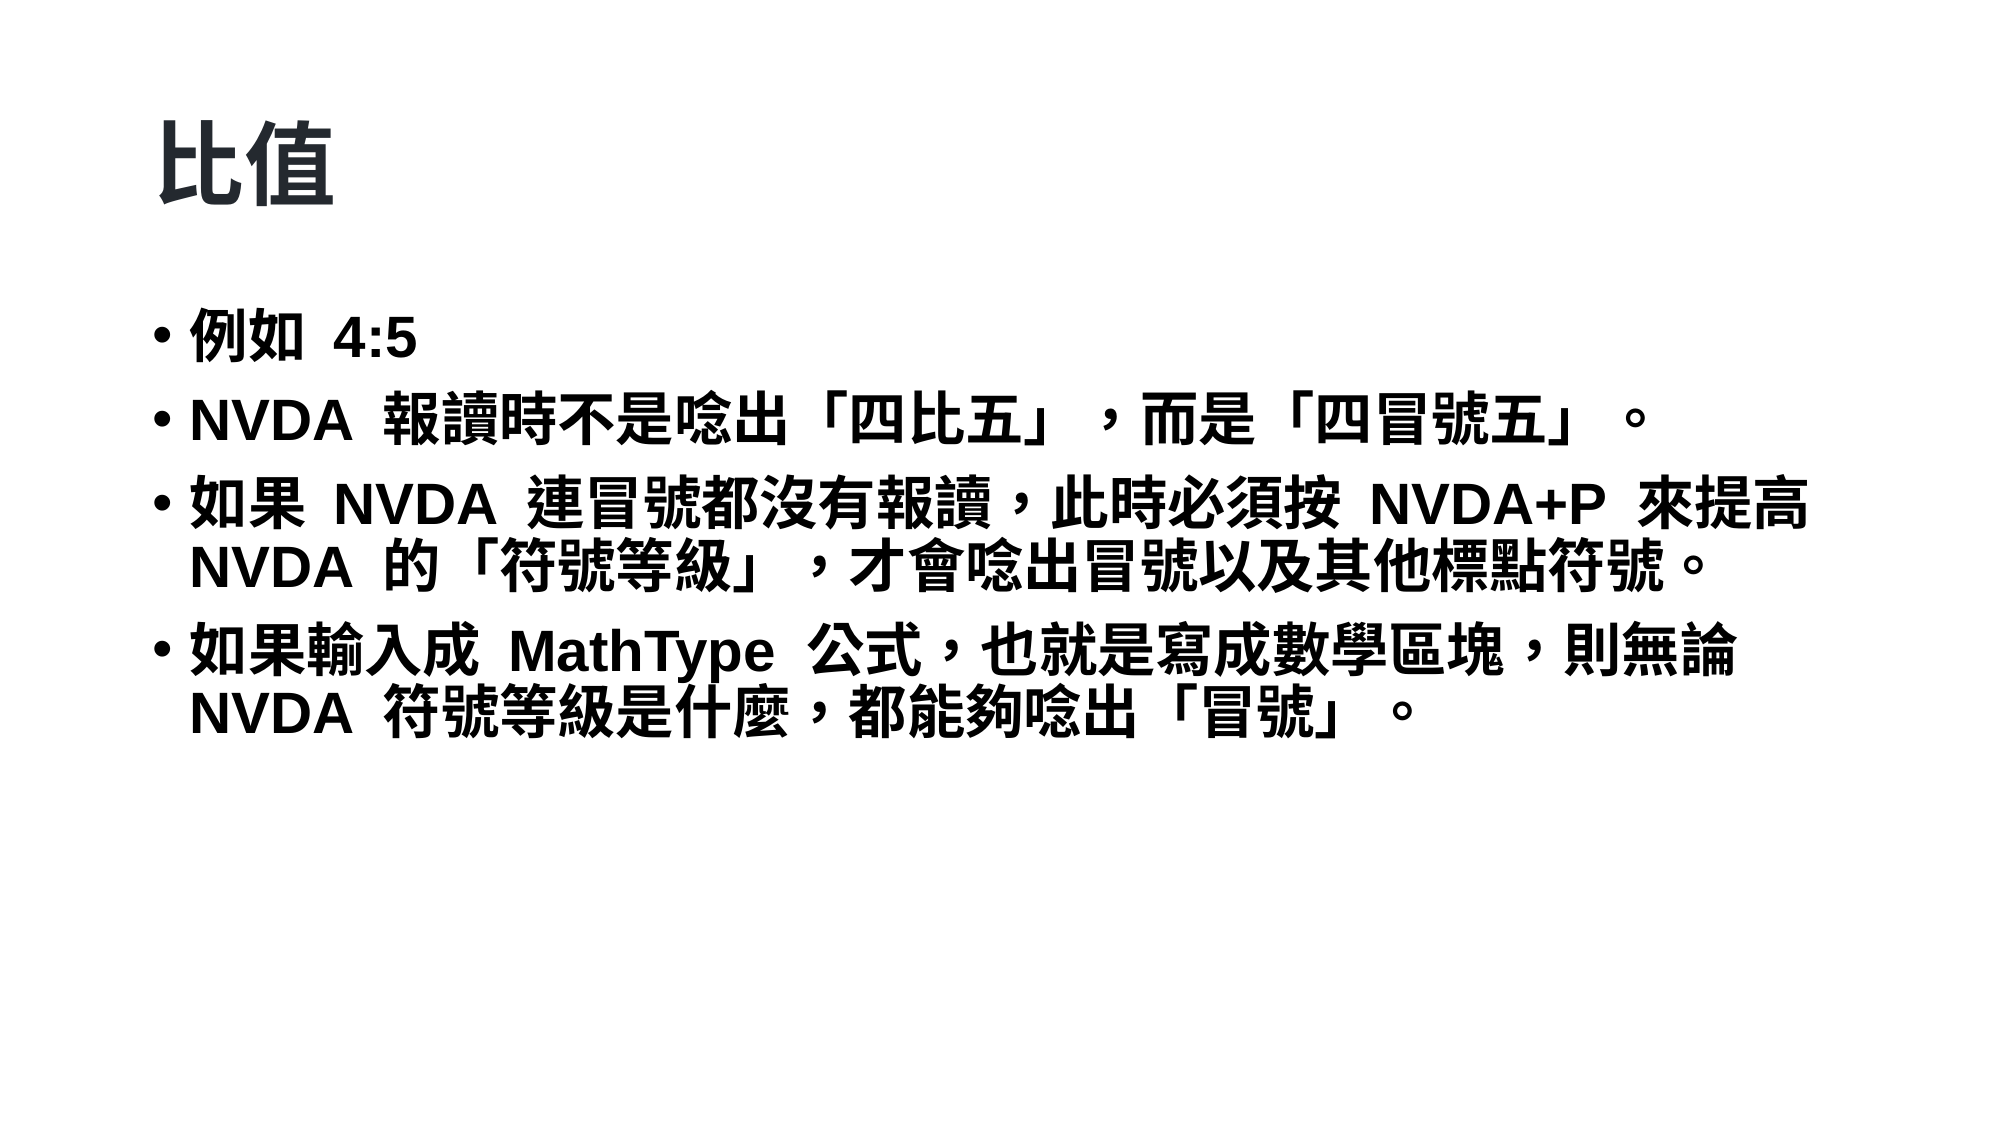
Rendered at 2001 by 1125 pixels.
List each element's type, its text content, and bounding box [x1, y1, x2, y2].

list 例如 4:5 NVDA 報讀時不是唸出「四比五」，而是「四冒號五」。 如果 NVDA 連冒號都沒有報讀，此時必須按 NVDA+P 來提高 NVDA 的「符號等級」，才會唸出冒號以及其他標點符號。 如果輸入成 MathType 公式，也就是寫成數學區塊，則無論 NVDA 符號等級是什麼，都能夠唸出「冒號」。 [137, 299, 1863, 1014]
title 比值 [137, 59, 1863, 278]
